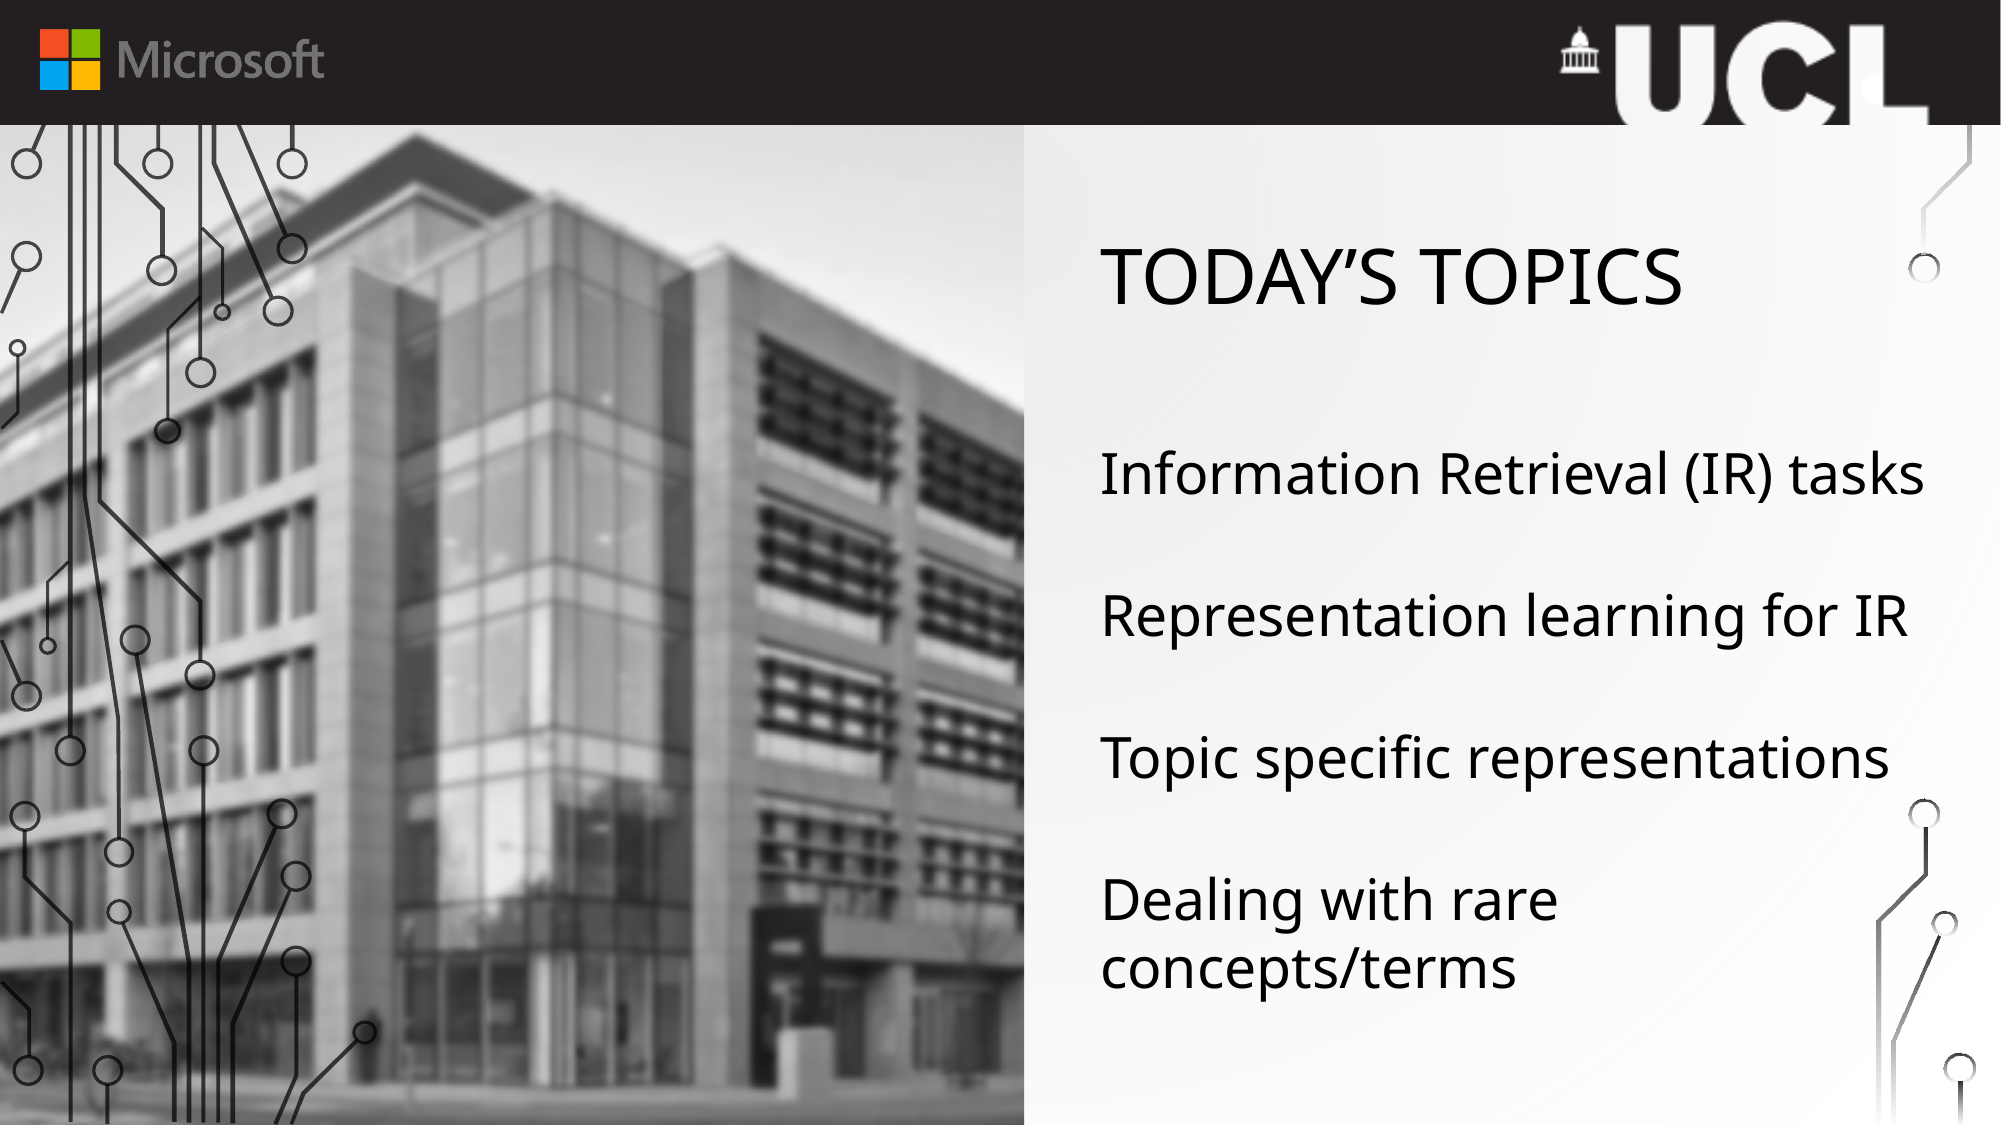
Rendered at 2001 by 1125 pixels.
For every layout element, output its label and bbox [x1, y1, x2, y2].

text_box [1025, 125, 2000, 1125]
text_box [0, 125, 379, 1125]
text_box [1863, 125, 1976, 1124]
picture [0, 0, 2000, 1125]
